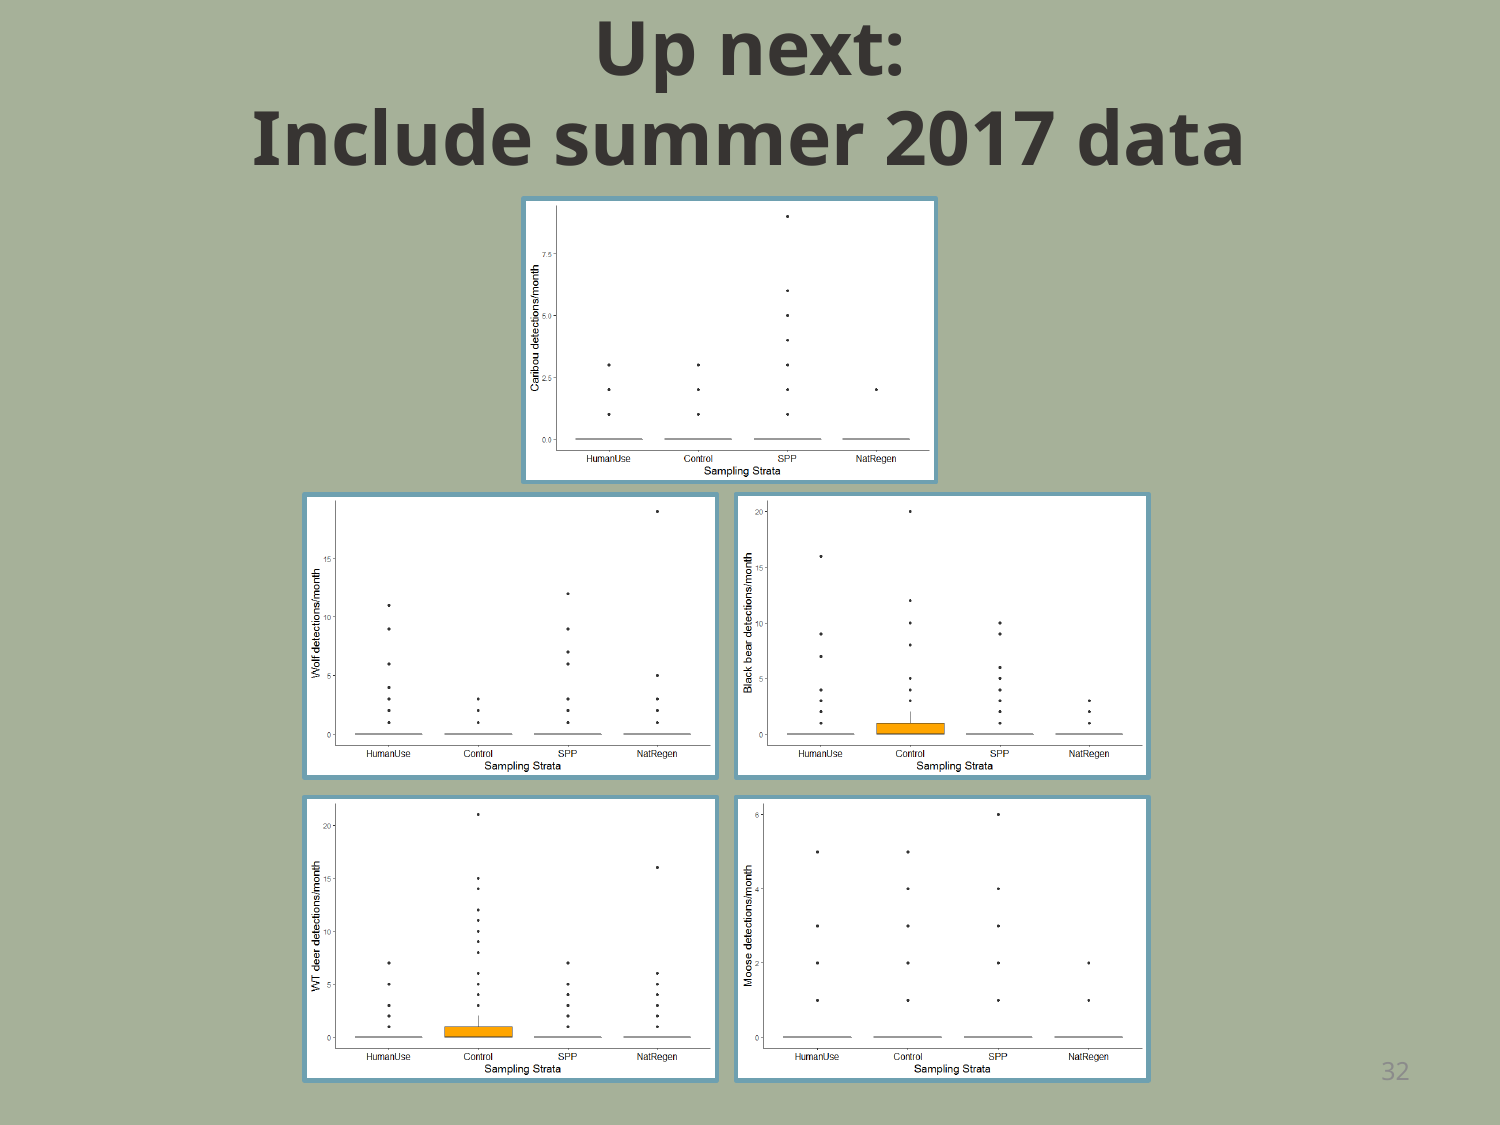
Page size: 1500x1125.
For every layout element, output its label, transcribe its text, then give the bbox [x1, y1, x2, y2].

picture [737, 798, 1147, 1079]
picture [306, 496, 715, 776]
picture [306, 798, 715, 1079]
slide_number 32 [1074, 1042, 1425, 1103]
picture [737, 496, 1147, 776]
picture [525, 200, 934, 480]
title Up next: Include summer 2017 data [75, 0, 1425, 185]
